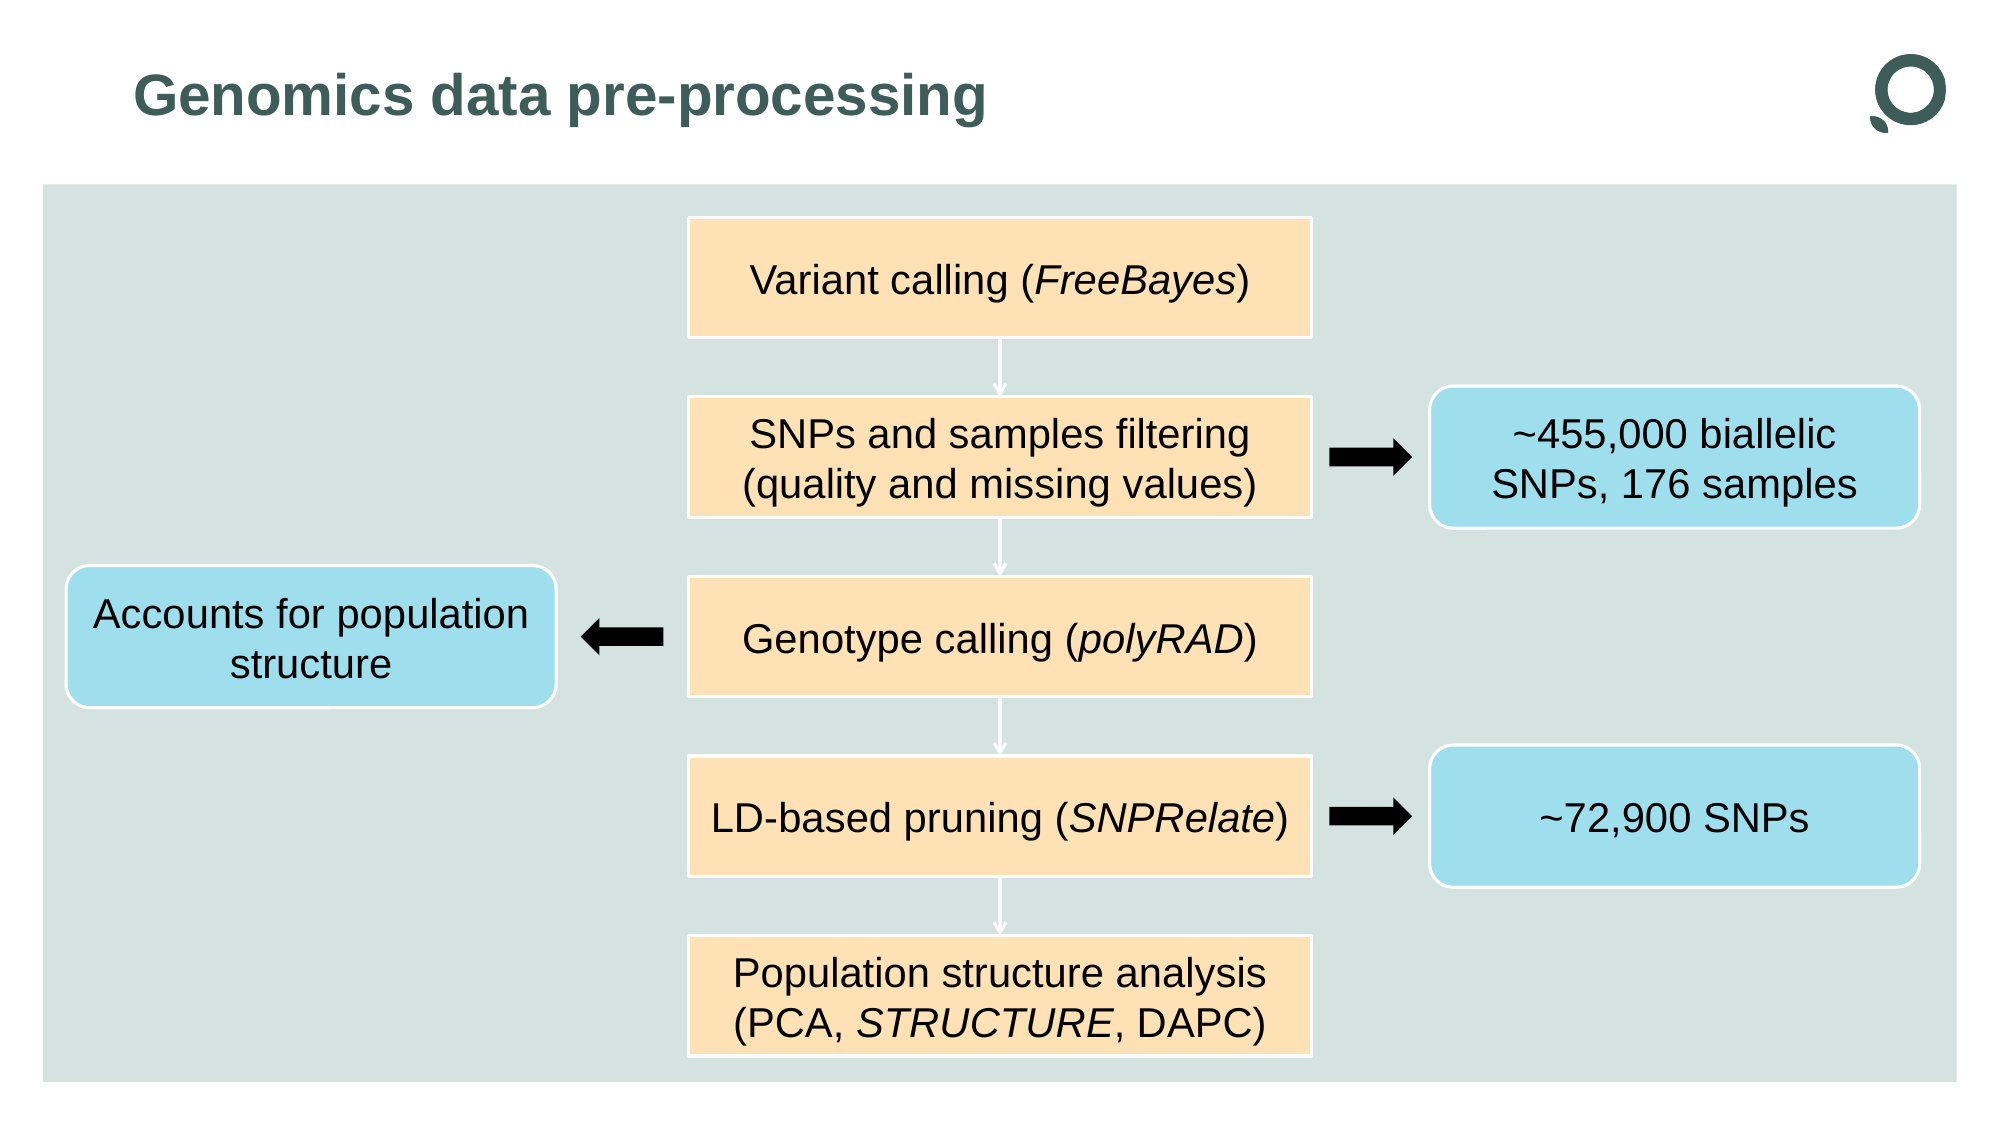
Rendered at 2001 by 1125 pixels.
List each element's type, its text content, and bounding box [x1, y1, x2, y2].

text_box ~455,000 biallelic SNPs, 176 samples [1429, 385, 1920, 529]
picture [1870, 54, 1946, 133]
text_box ~72,900 SNPs [1429, 745, 1920, 888]
text_box Accounts for population structure [66, 565, 557, 708]
text_box Population structure analysis (PCA, STRUCTURE, DAPC) [688, 935, 1312, 1056]
text_box [1329, 797, 1413, 835]
text_box [580, 617, 664, 656]
text_box LD-based pruning (SNPRelate) [688, 755, 1312, 877]
text_box SNPs and samples filtering (quality and missing values) [688, 396, 1312, 518]
text_box Genotype calling (polyRAD) [688, 576, 1312, 697]
text_box [1329, 438, 1413, 476]
text_box Variant calling (FreeBayes) [688, 217, 1312, 338]
title Genomics data pre-processing [117, 0, 1816, 185]
